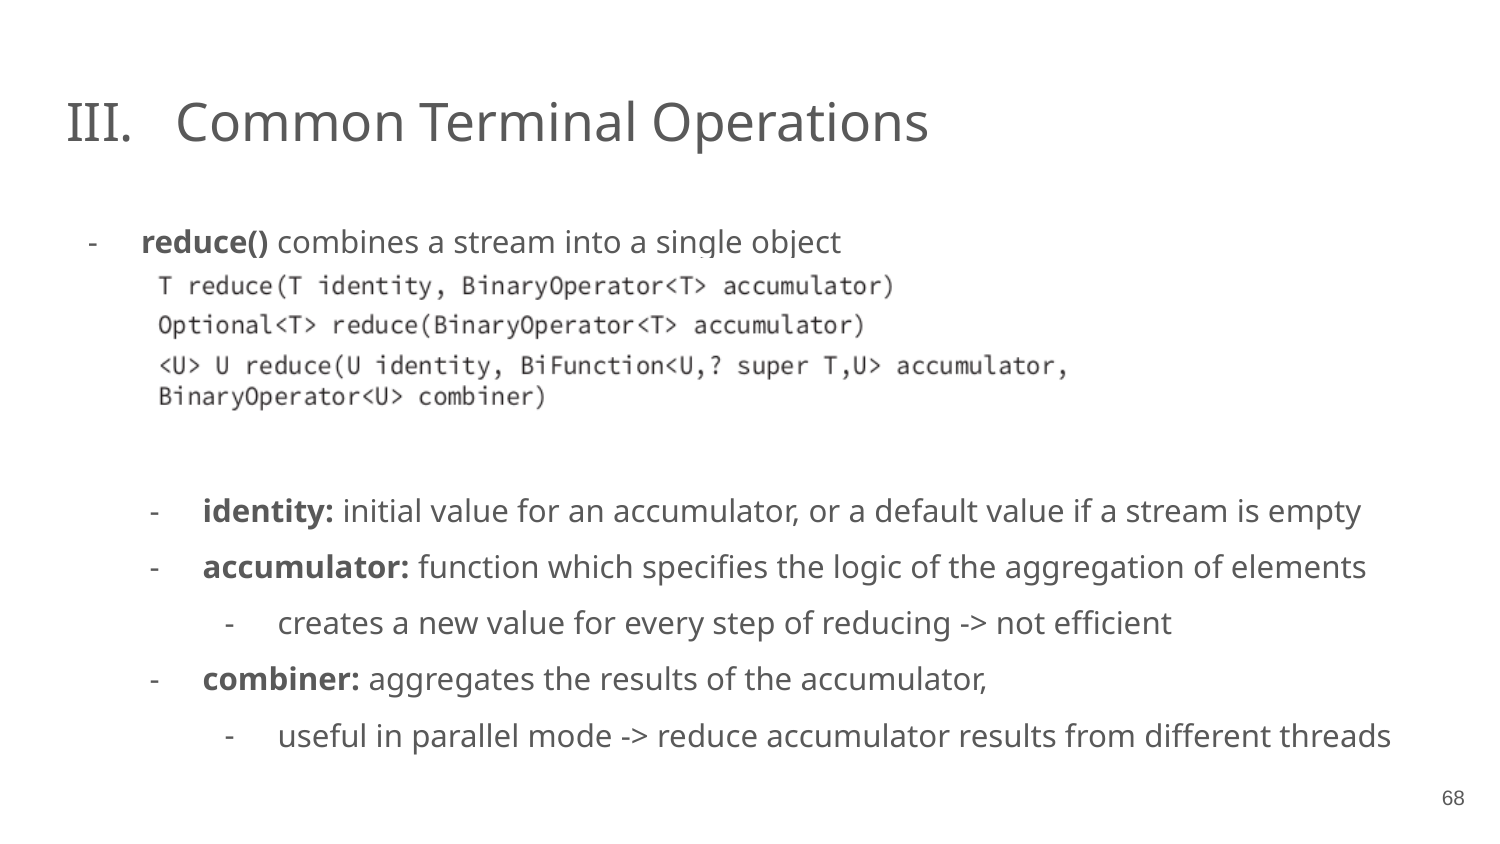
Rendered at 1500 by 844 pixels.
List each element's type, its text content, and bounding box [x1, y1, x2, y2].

picture [147, 257, 1089, 420]
slide_number 68 [1389, 764, 1480, 830]
title III. Common Terminal Operations [51, 72, 1449, 167]
list reduce() combines a stream into a single object [51, 189, 1449, 750]
list identity: initial value for an accumulator, or a default value if a stream is empty accumulator: function which specifies the logic of the aggregation of elements creates a new value for every step of reducing -> not efficient combiner: aggregates the results of the accumulator, useful in parallel mode -> reduce accumulator results from different threads [37, 457, 1436, 844]
